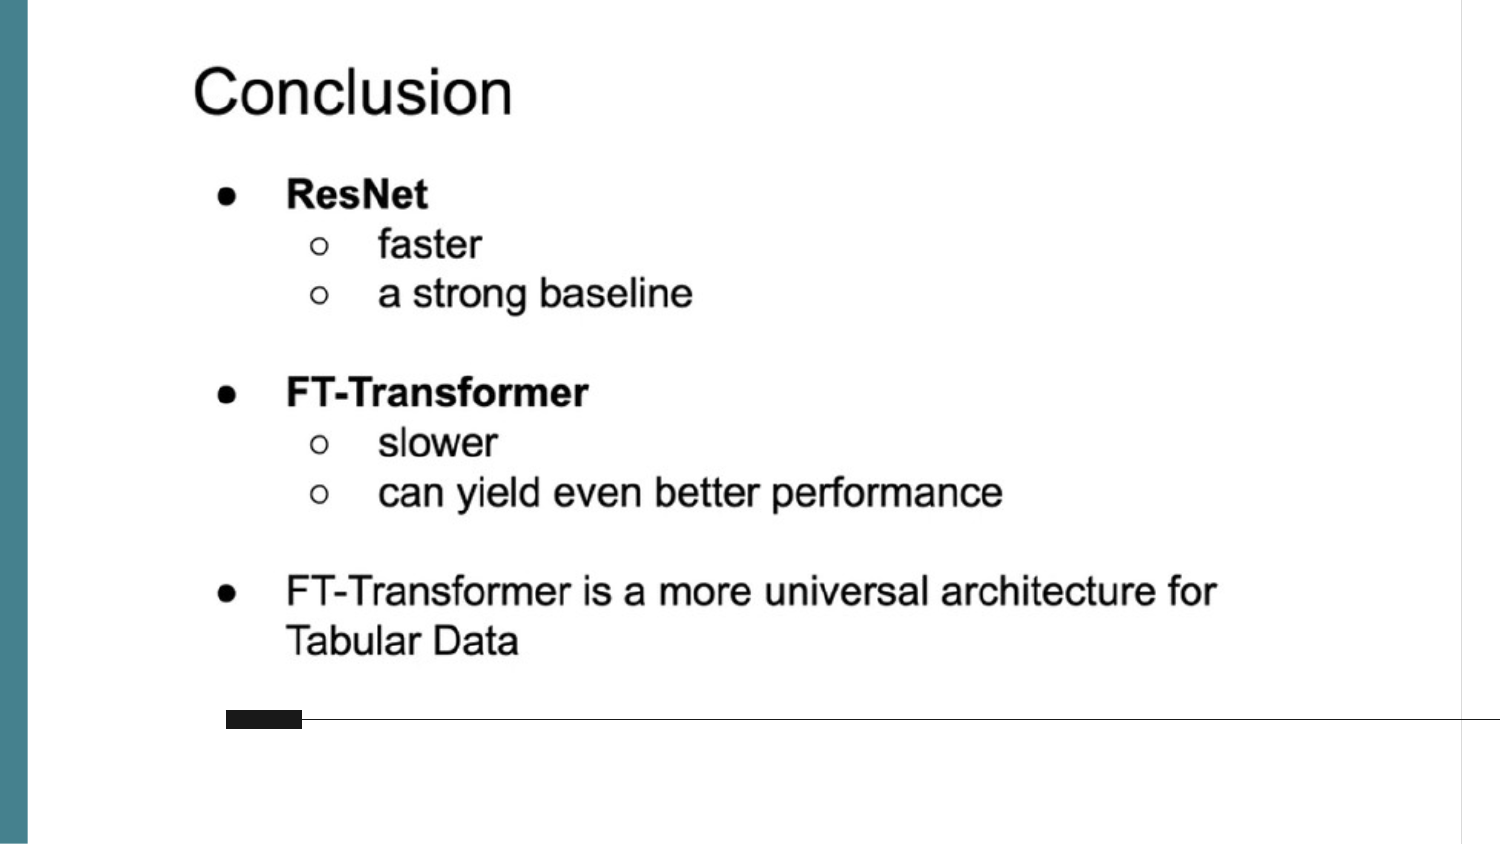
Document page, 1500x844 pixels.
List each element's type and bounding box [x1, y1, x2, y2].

picture [166, 0, 1404, 700]
